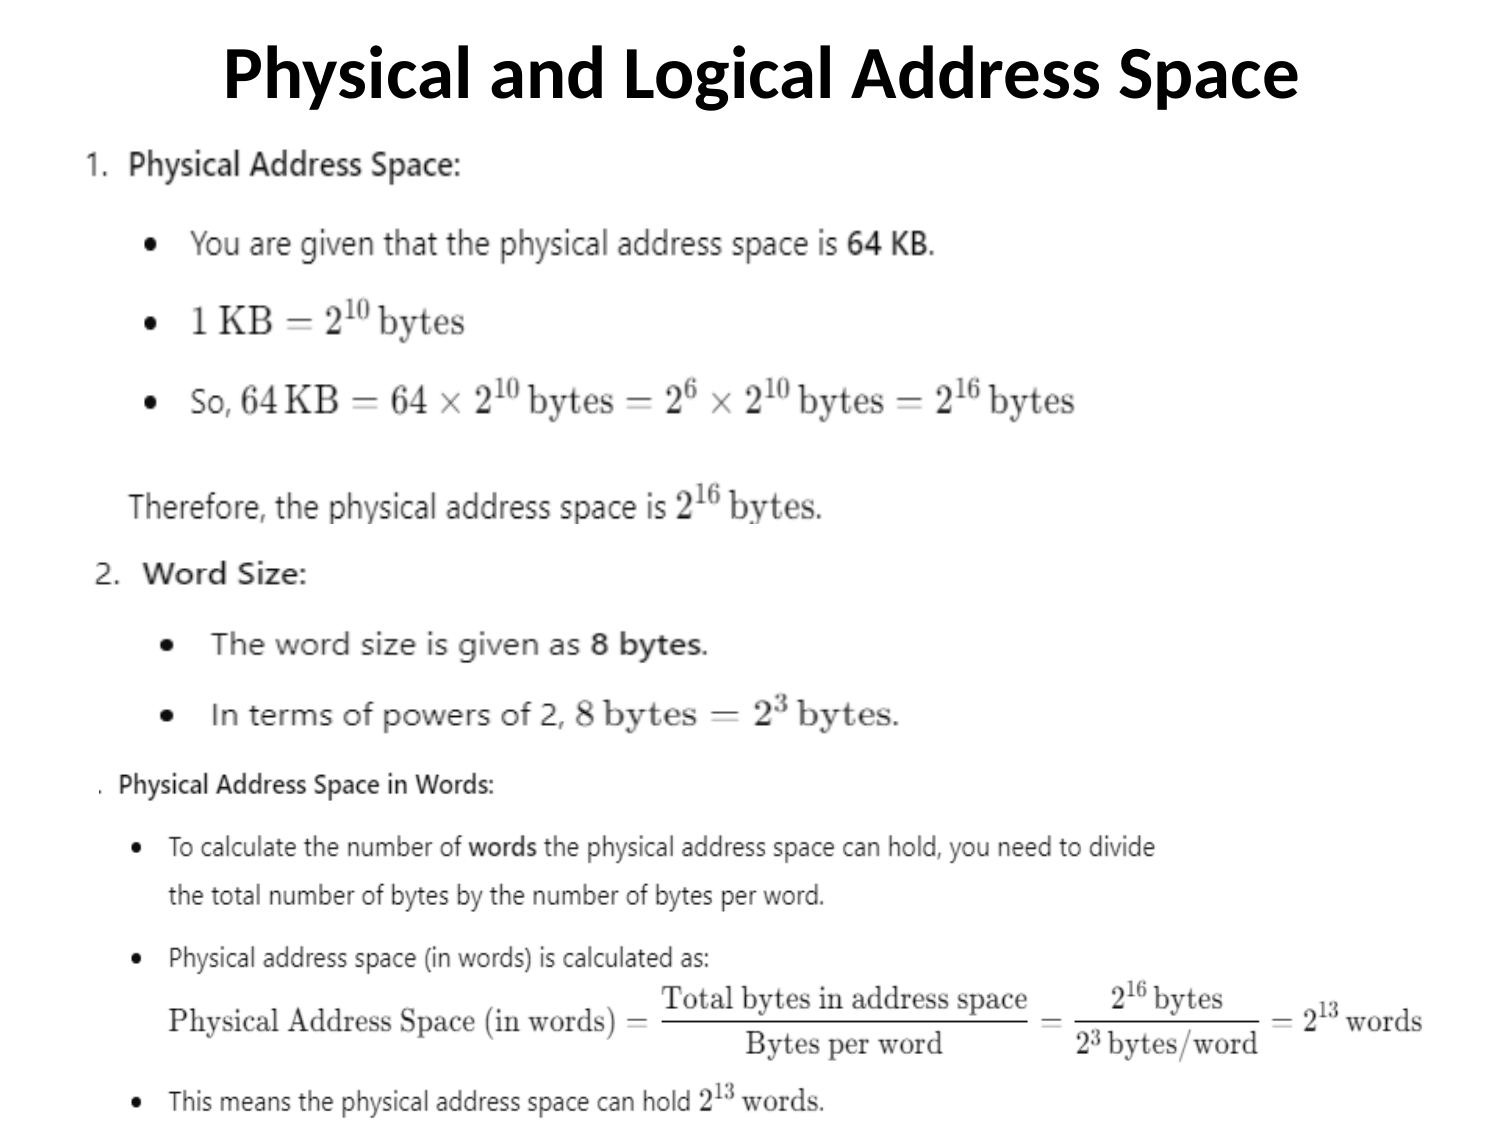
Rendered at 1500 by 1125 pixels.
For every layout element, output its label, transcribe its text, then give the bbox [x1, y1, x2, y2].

picture [49, 137, 1434, 1125]
title Physical and Logical Address Space [87, 12, 1438, 125]
